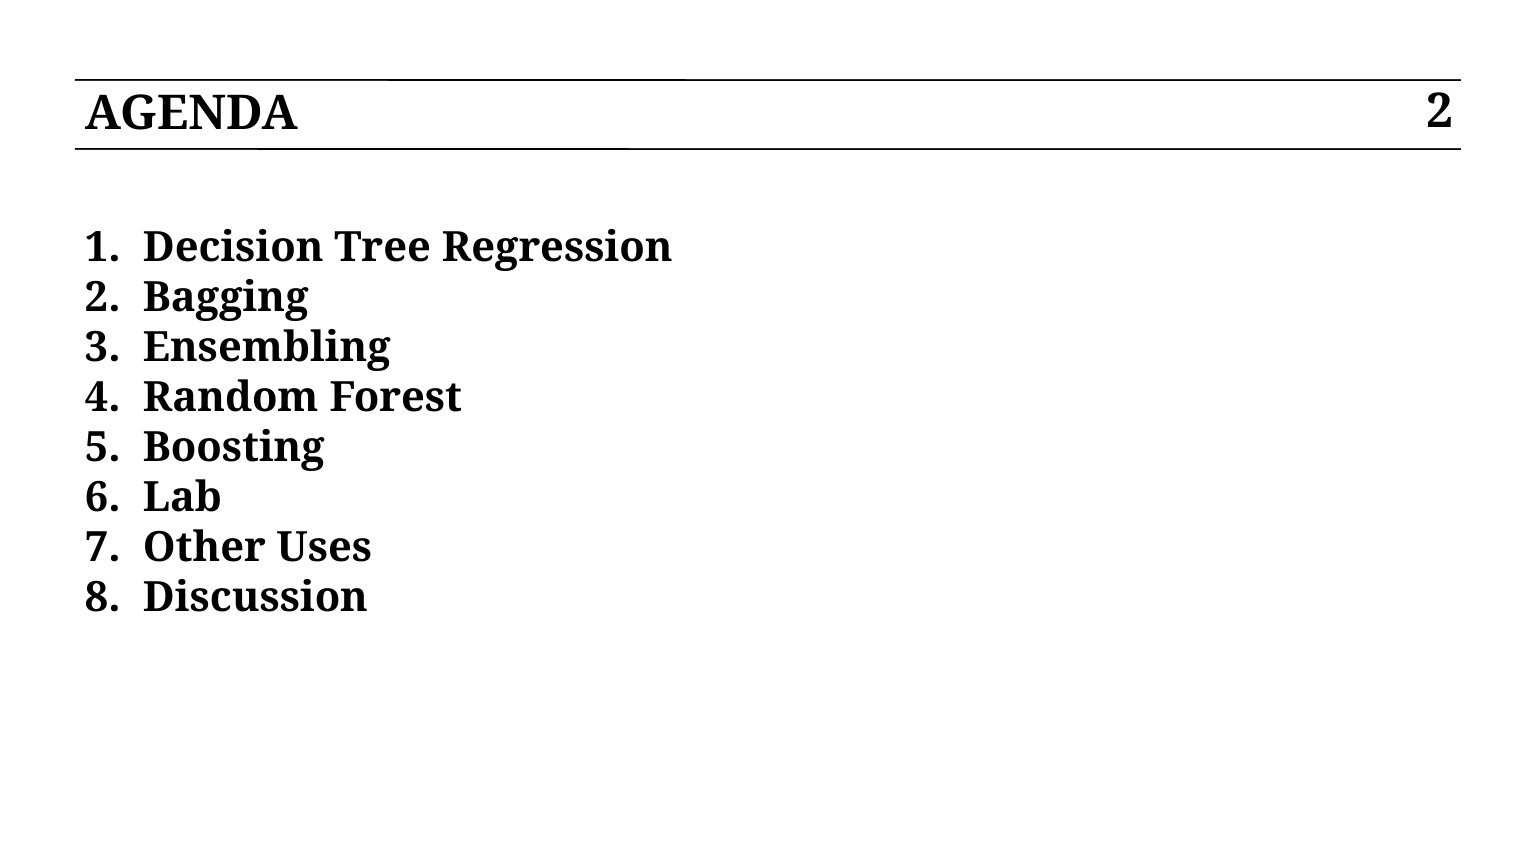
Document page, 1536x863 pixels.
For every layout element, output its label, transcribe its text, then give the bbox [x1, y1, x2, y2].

title AGENDA [76, 82, 1369, 160]
list Decision Tree Regression Bagging Ensembling Random Forest Boosting Lab Other Uses Discussion [76, 160, 1460, 823]
slide_number 2 [1424, 83, 1456, 142]
